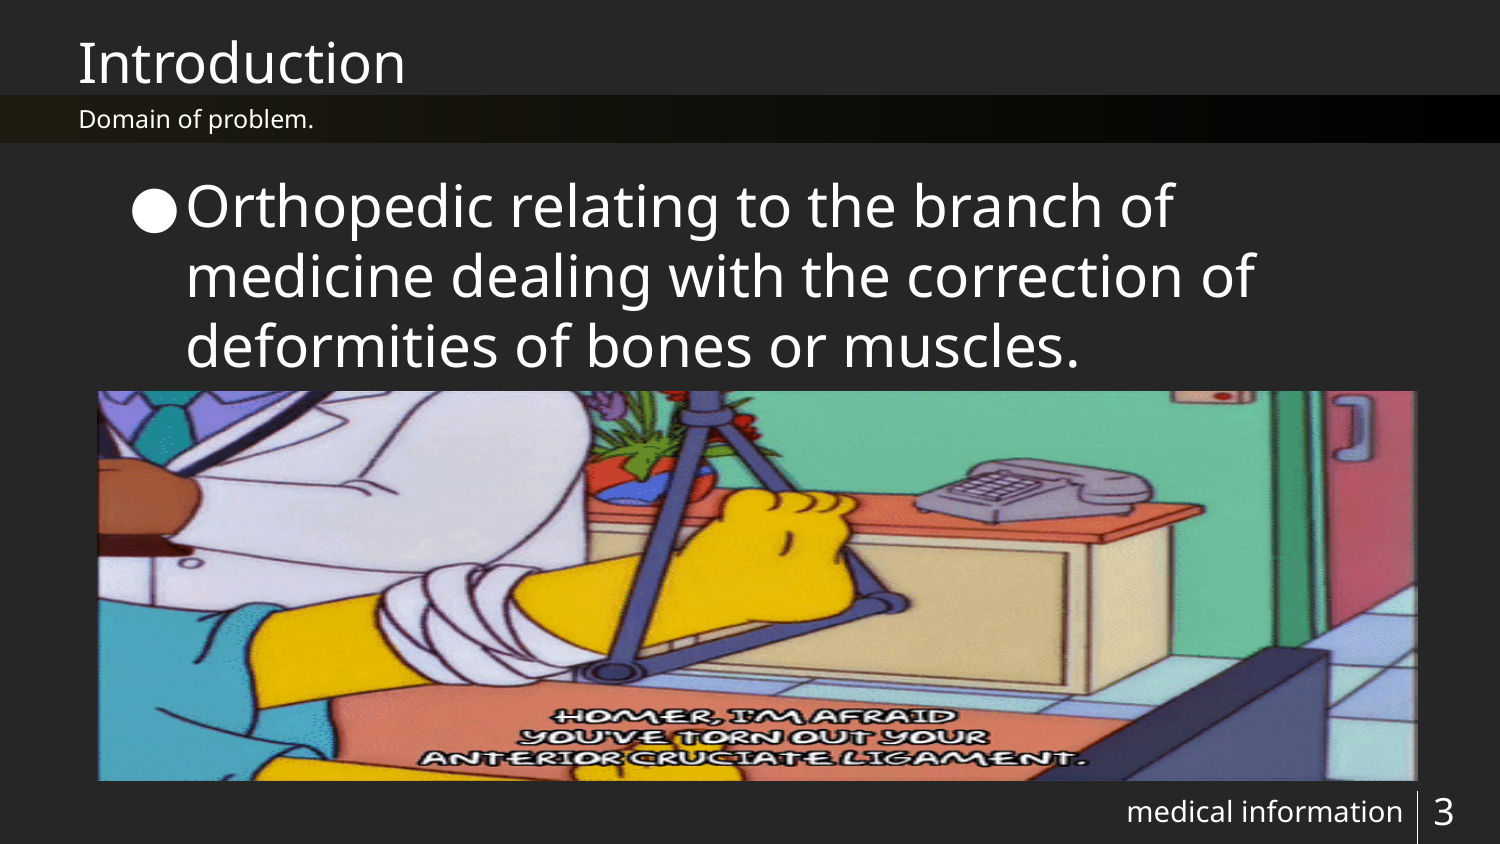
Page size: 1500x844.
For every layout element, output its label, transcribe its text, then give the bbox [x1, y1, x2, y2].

text_box Orthopedic relating to the branch of medicine dealing with the correction of deformities of bones or muscles. [97, 162, 1403, 389]
text_box medical information [537, 790, 1418, 836]
text_box 3 [1419, 790, 1500, 836]
text_box Introduction [64, 0, 1415, 102]
text_box Domain of problem. [64, 96, 1400, 142]
picture [96, 390, 1418, 781]
